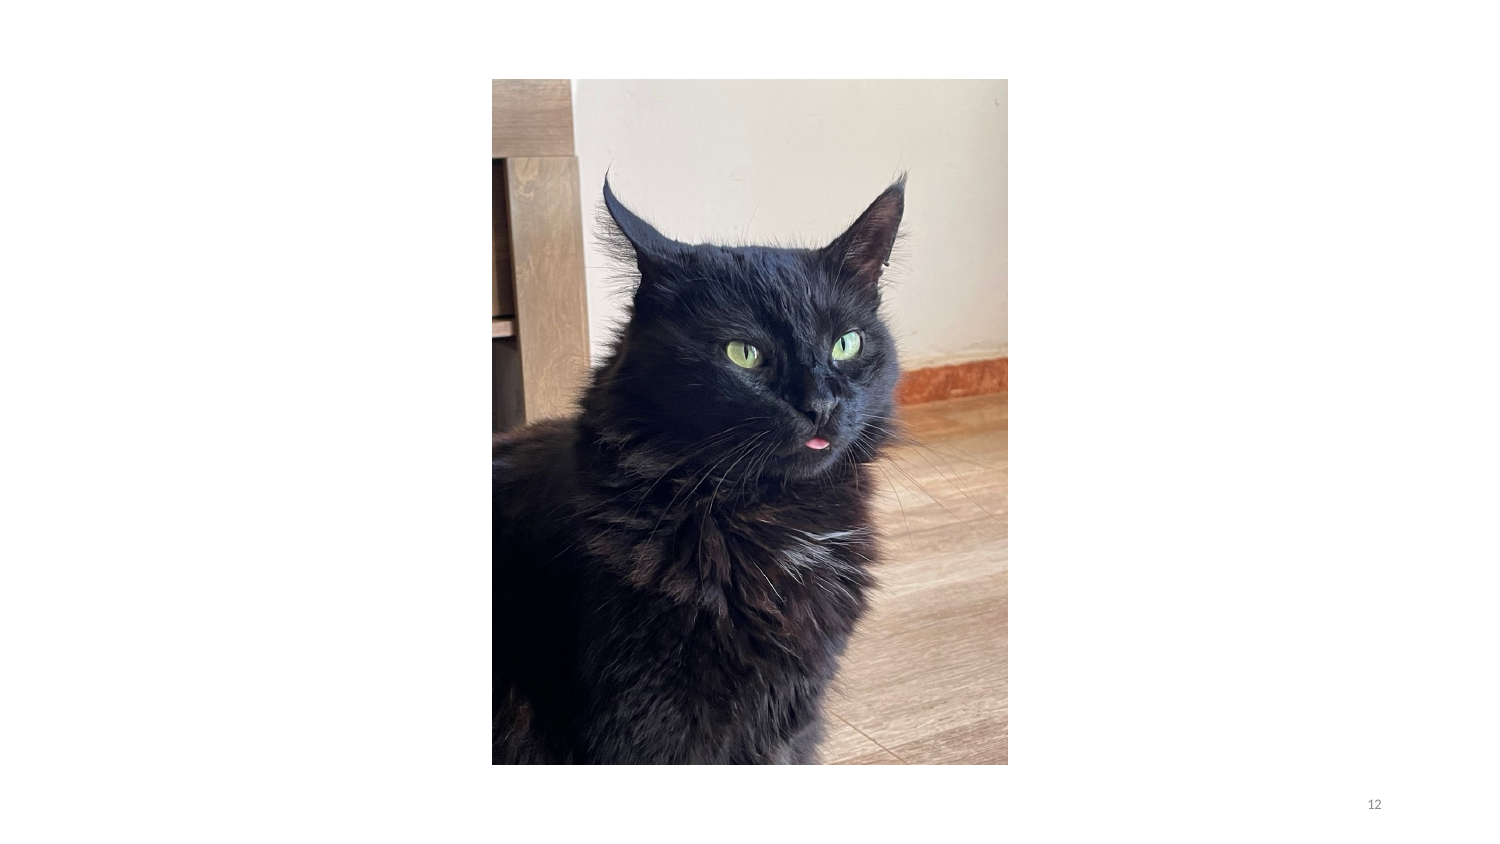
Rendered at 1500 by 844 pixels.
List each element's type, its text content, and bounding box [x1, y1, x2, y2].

picture [492, 79, 1008, 765]
slide_number 12 [1059, 782, 1397, 827]
